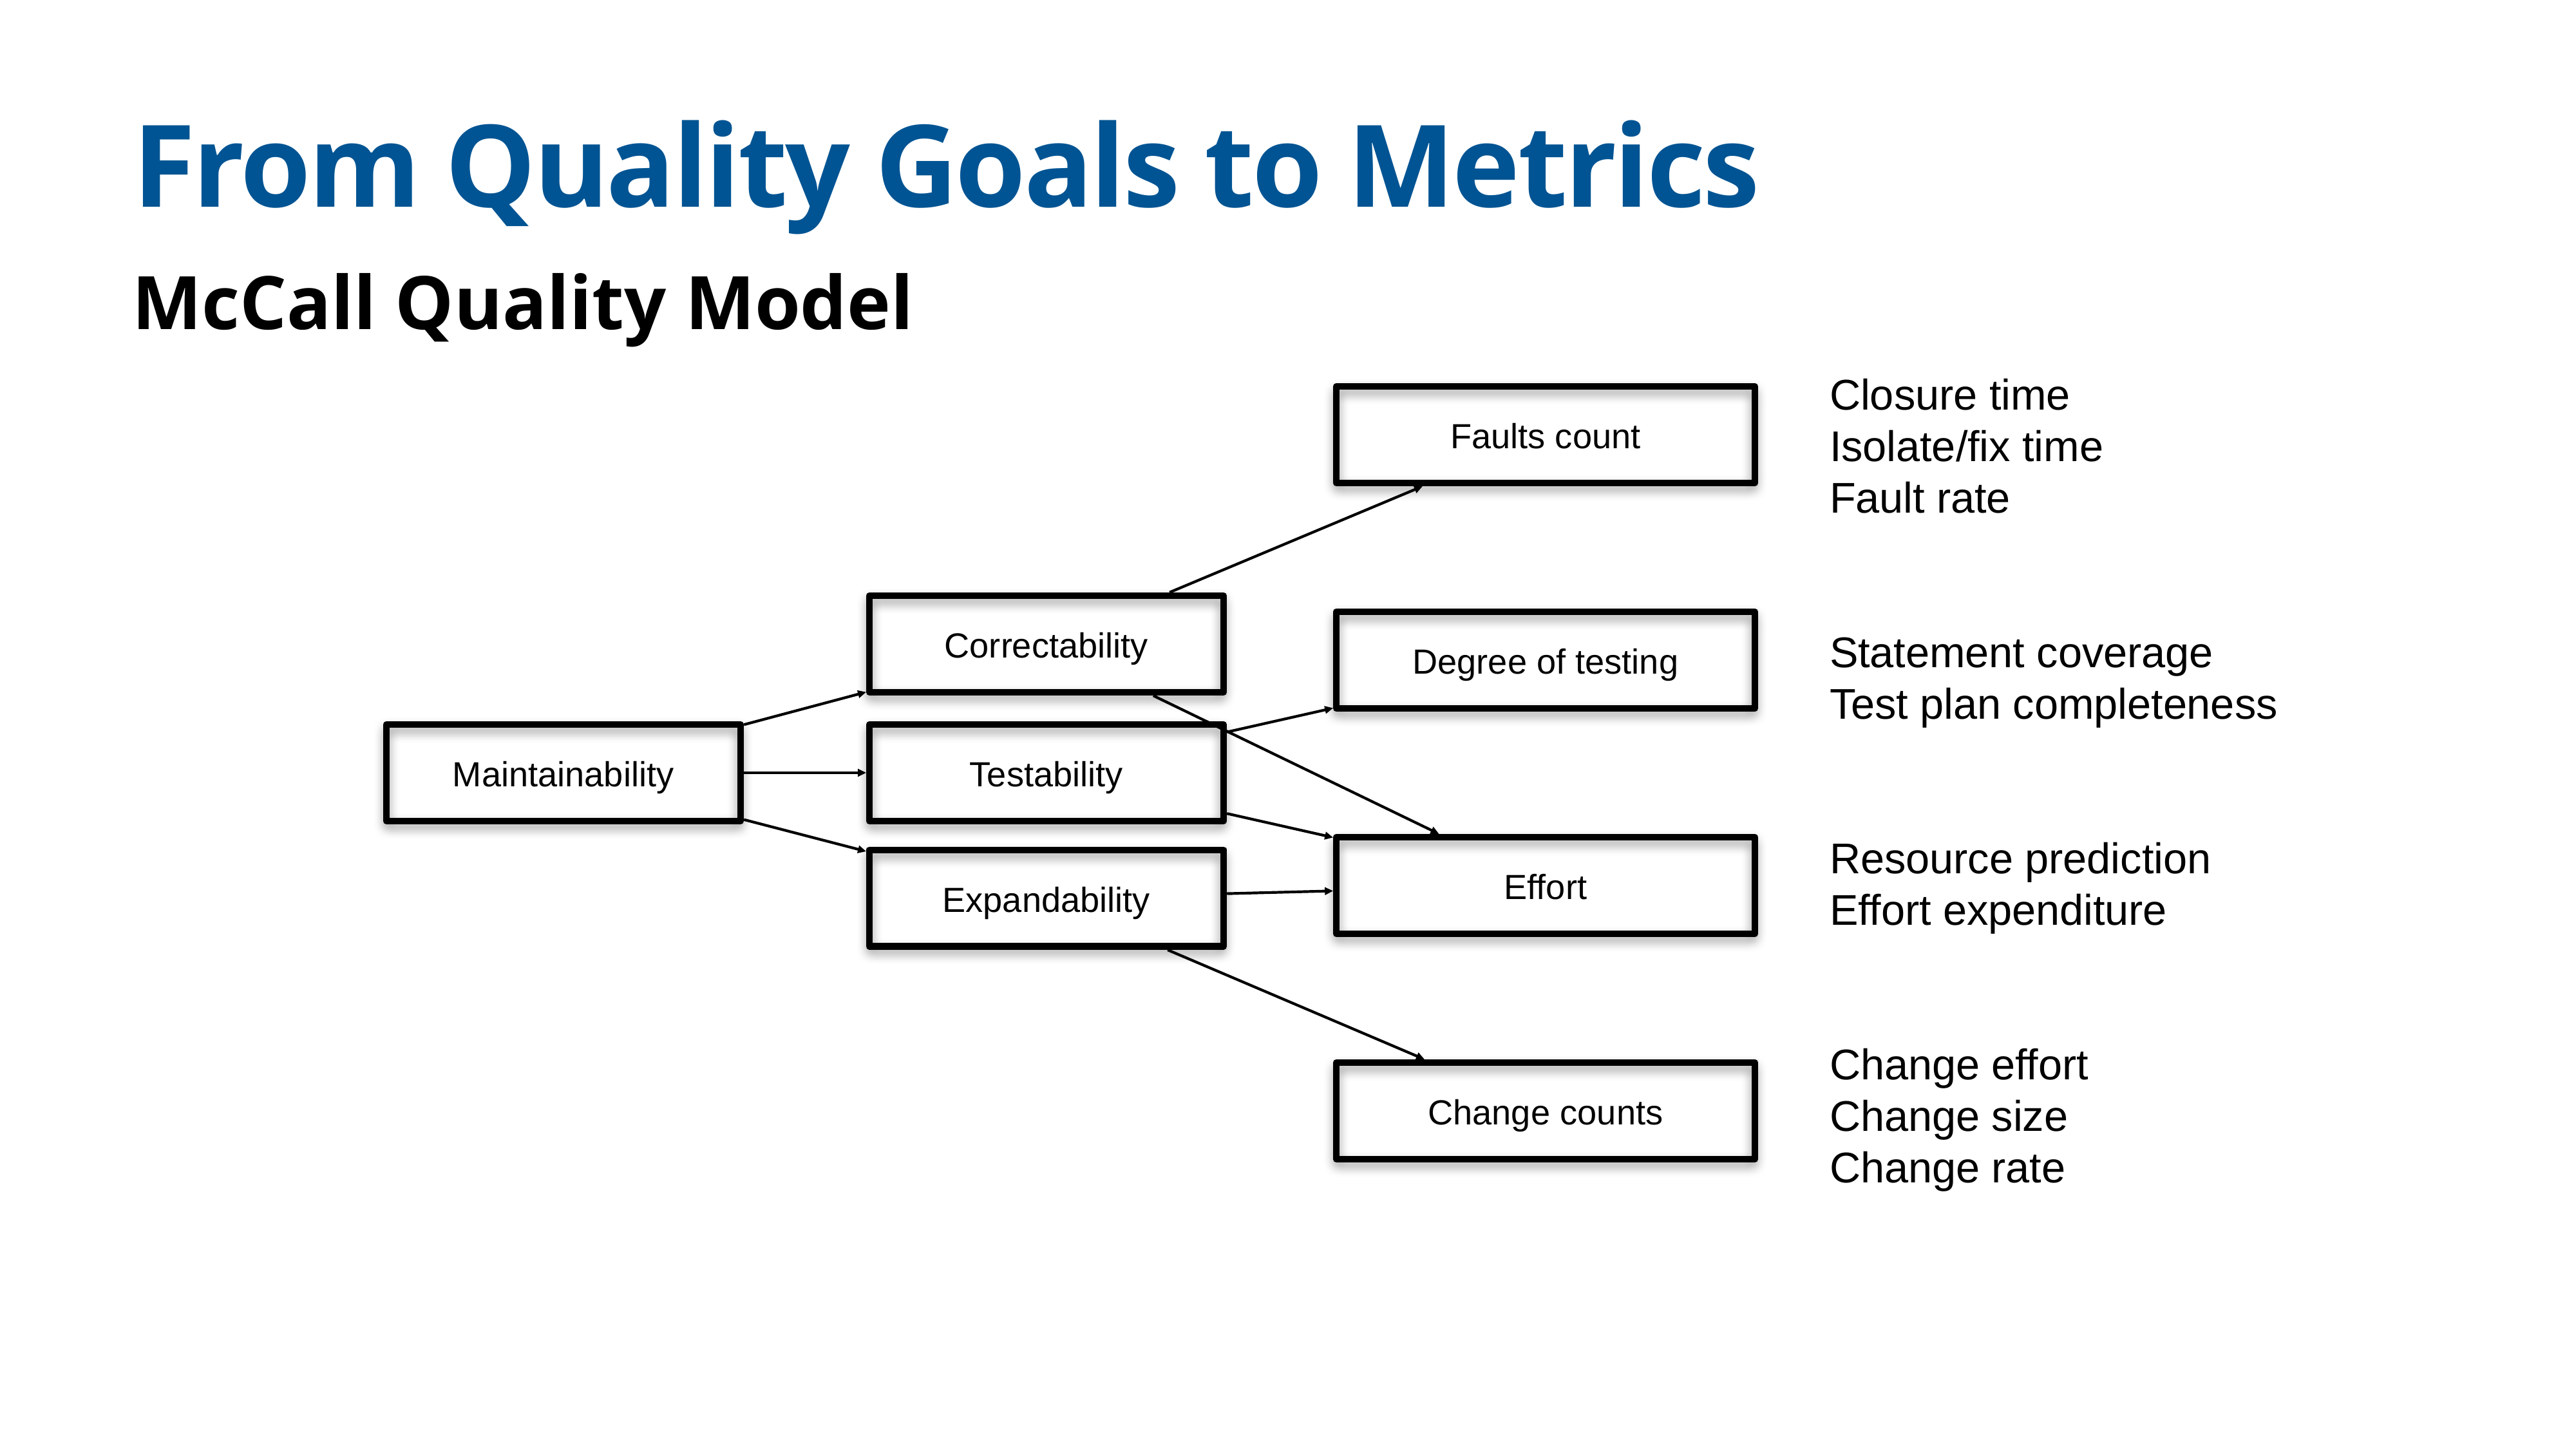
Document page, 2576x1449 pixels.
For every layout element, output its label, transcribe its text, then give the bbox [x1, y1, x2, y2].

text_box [869, 595, 1224, 693]
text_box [1336, 837, 1756, 934]
text_box [1227, 706, 1333, 732]
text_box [869, 849, 1224, 947]
text_box Closure time Isolate/fix time Fault rate Statement coverage Test plan completeness Resource prediction Effort expenditure Change effort Change size Change rate [1816, 354, 2291, 1204]
title From Quality Goals to Metrics [127, 113, 2449, 250]
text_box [1336, 1062, 1756, 1160]
text_box [1228, 732, 1439, 834]
text_box [744, 819, 866, 853]
text_box [1227, 813, 1333, 840]
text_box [869, 724, 1224, 822]
text_box [1168, 949, 1425, 1060]
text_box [1336, 611, 1756, 709]
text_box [386, 724, 741, 822]
list McCall Quality Model [127, 250, 2449, 350]
text_box [744, 690, 866, 725]
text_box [1336, 386, 1756, 484]
text_box [1170, 486, 1423, 592]
text_box [1227, 887, 1333, 895]
text_box [744, 768, 866, 777]
